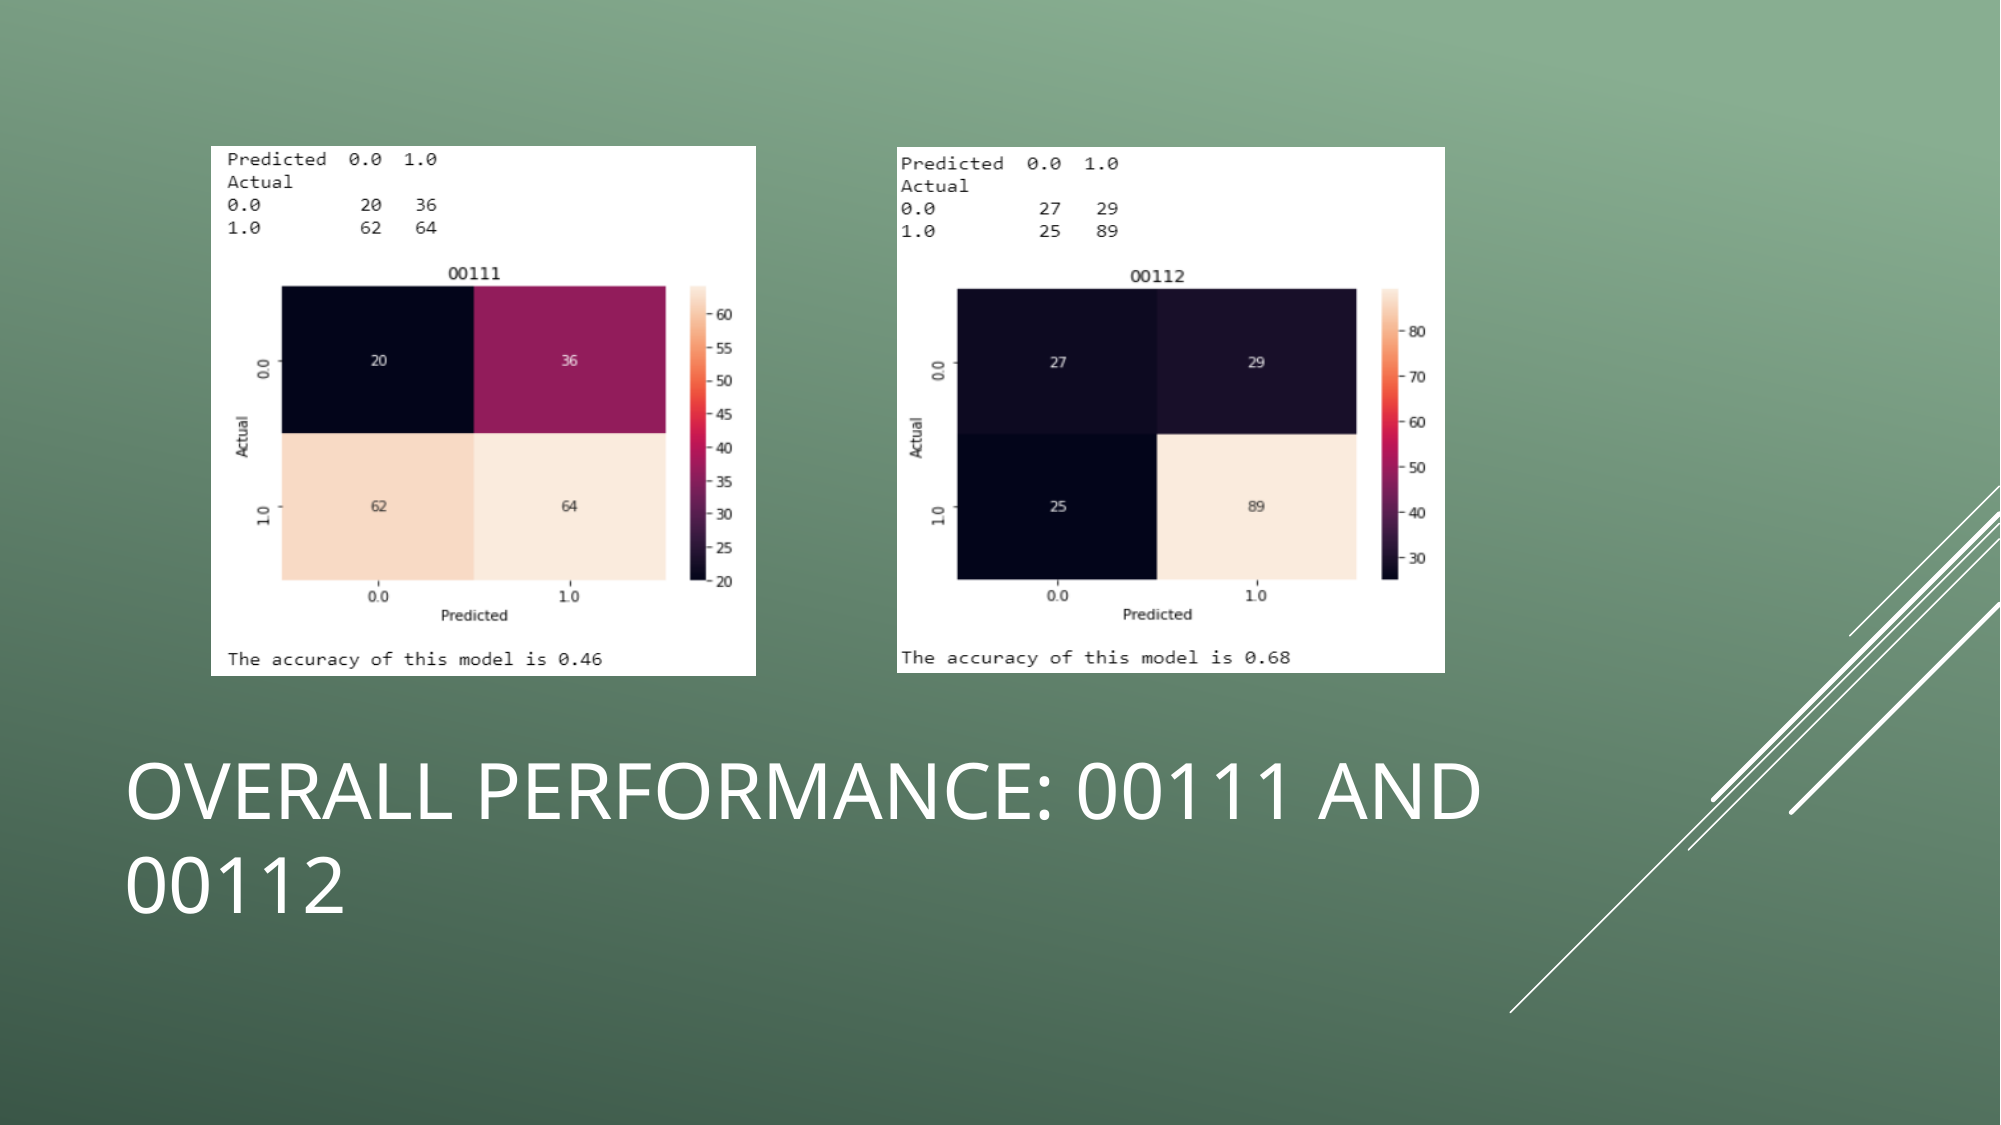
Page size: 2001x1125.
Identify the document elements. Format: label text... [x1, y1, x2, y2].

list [211, 146, 756, 676]
picture [897, 147, 1445, 673]
title Overall performance: 00111 and 00112 [109, 733, 1677, 937]
